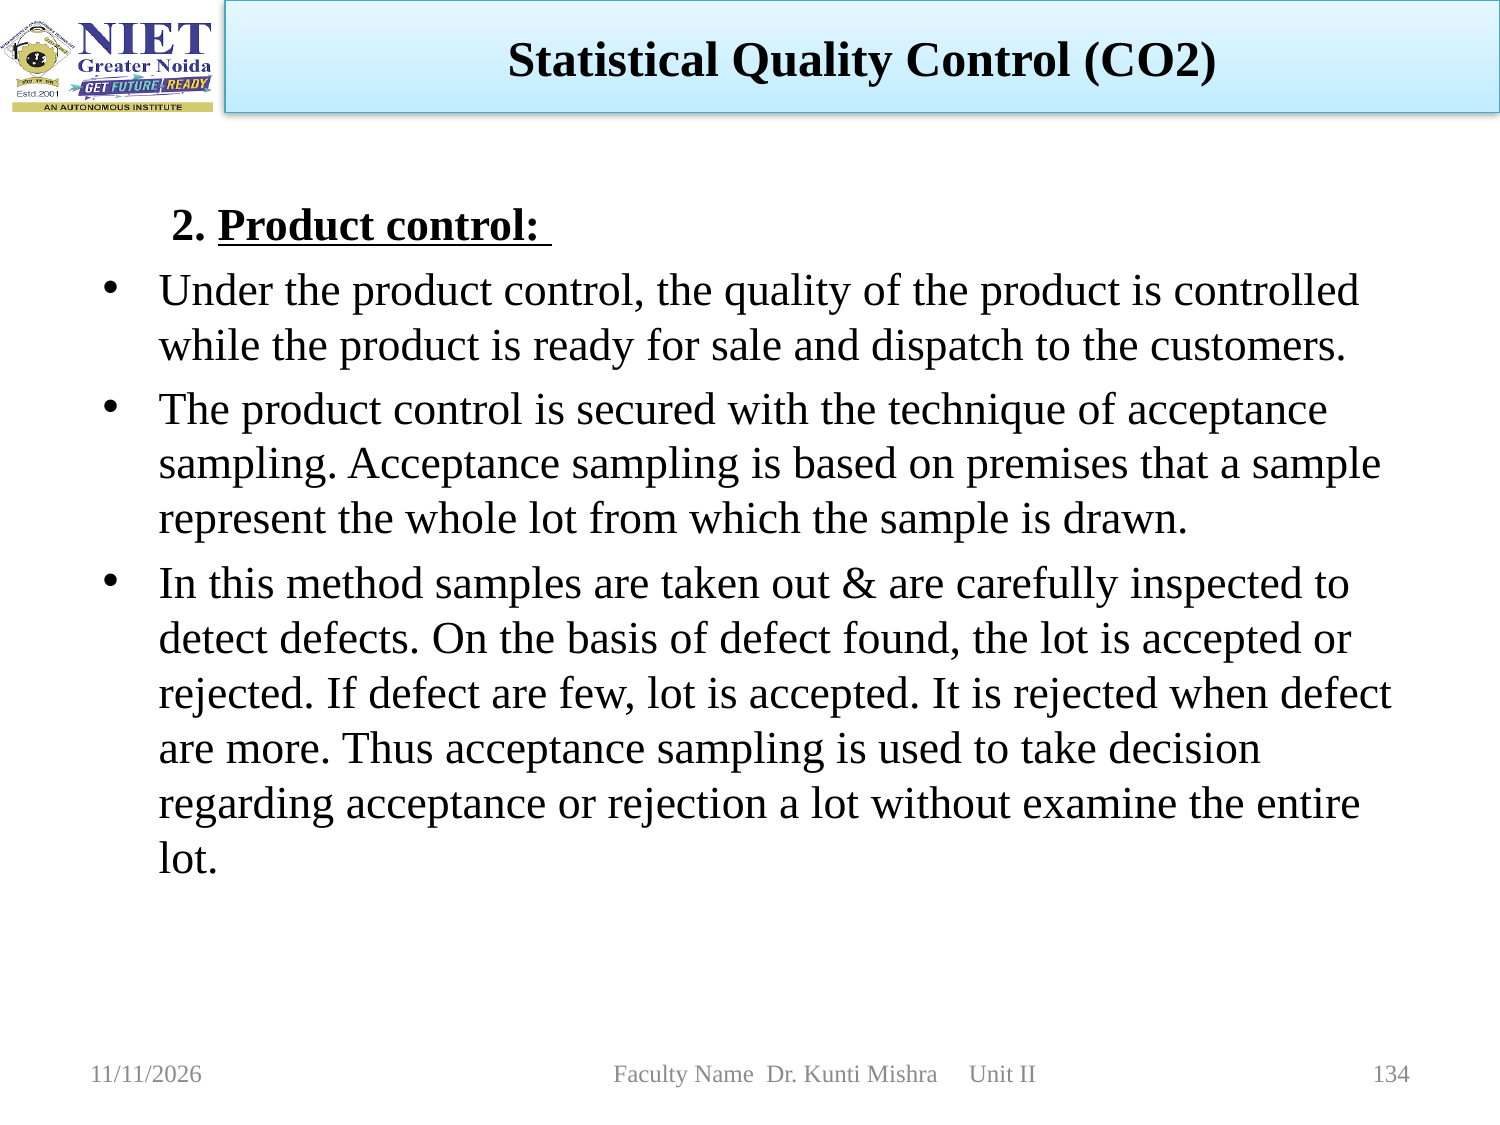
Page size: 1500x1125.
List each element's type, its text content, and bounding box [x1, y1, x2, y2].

picture [0, 21, 213, 112]
slide_number 134 [1074, 1042, 1425, 1103]
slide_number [75, 1042, 412, 1103]
list 2. Product control: Under the product control, the quality of the product is controlled while the product is ready for sale and dispatch to the customers. The product control is secured with the technique of acceptance sampling. Acceptance sampling is based on premises that a sample represent the whole lot from which the sample is drawn. In this method samples are taken out & are carefully inspected to detect defects. On the basis of defect found, the lot is accepted or rejected. If defect are few, lot is accepted. It is rejected when defect are more. Thus acceptance sampling is used to take decision regarding acceptance or rejection a lot without examine the entire lot. [87, 187, 1438, 930]
footer Faculty Name Dr. Kunti Mishra Unit II [412, 1042, 1074, 1103]
text_box Statistical Quality Control (CO2) [224, 0, 1500, 113]
